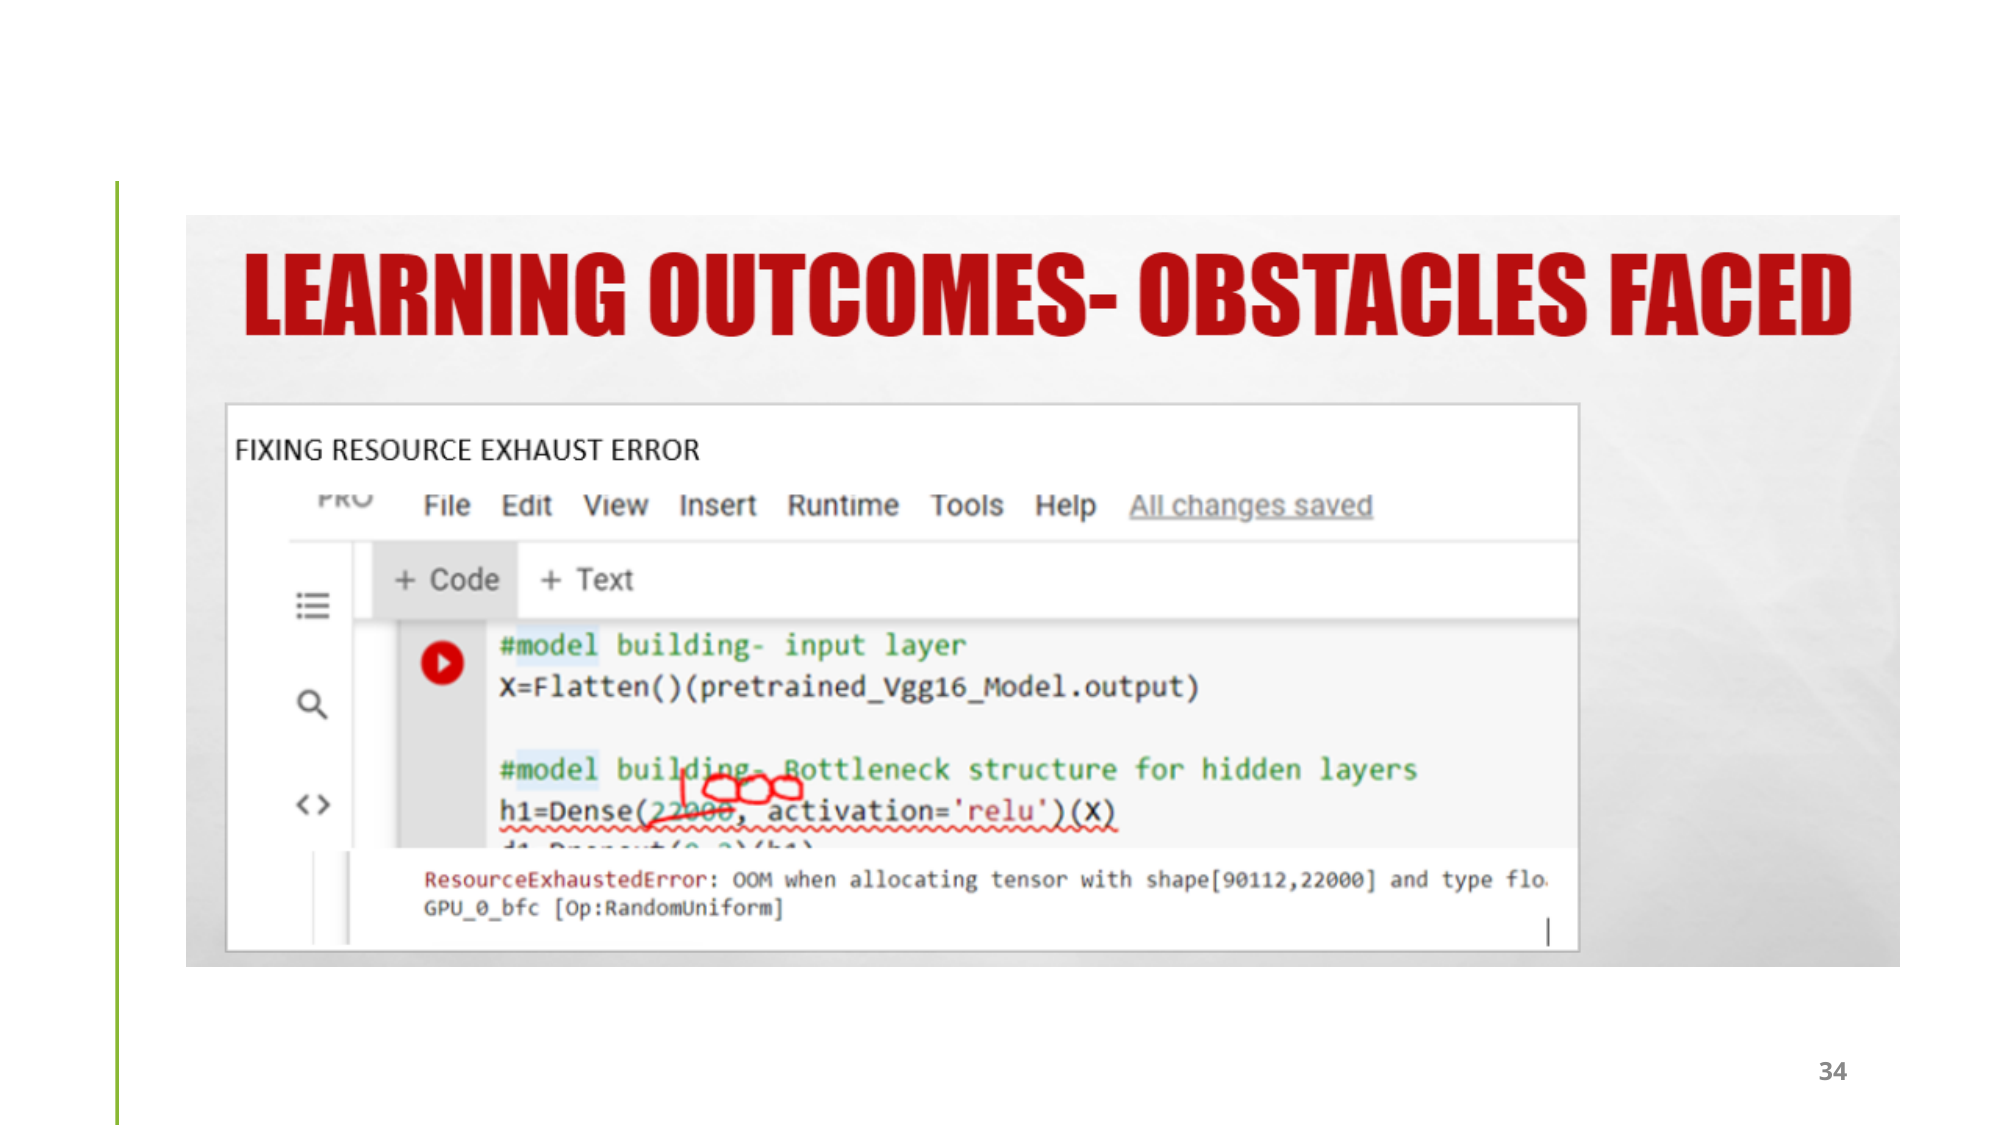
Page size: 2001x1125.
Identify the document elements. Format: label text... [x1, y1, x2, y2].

picture [186, 214, 1900, 967]
slide_number 34 [1412, 1042, 1863, 1103]
